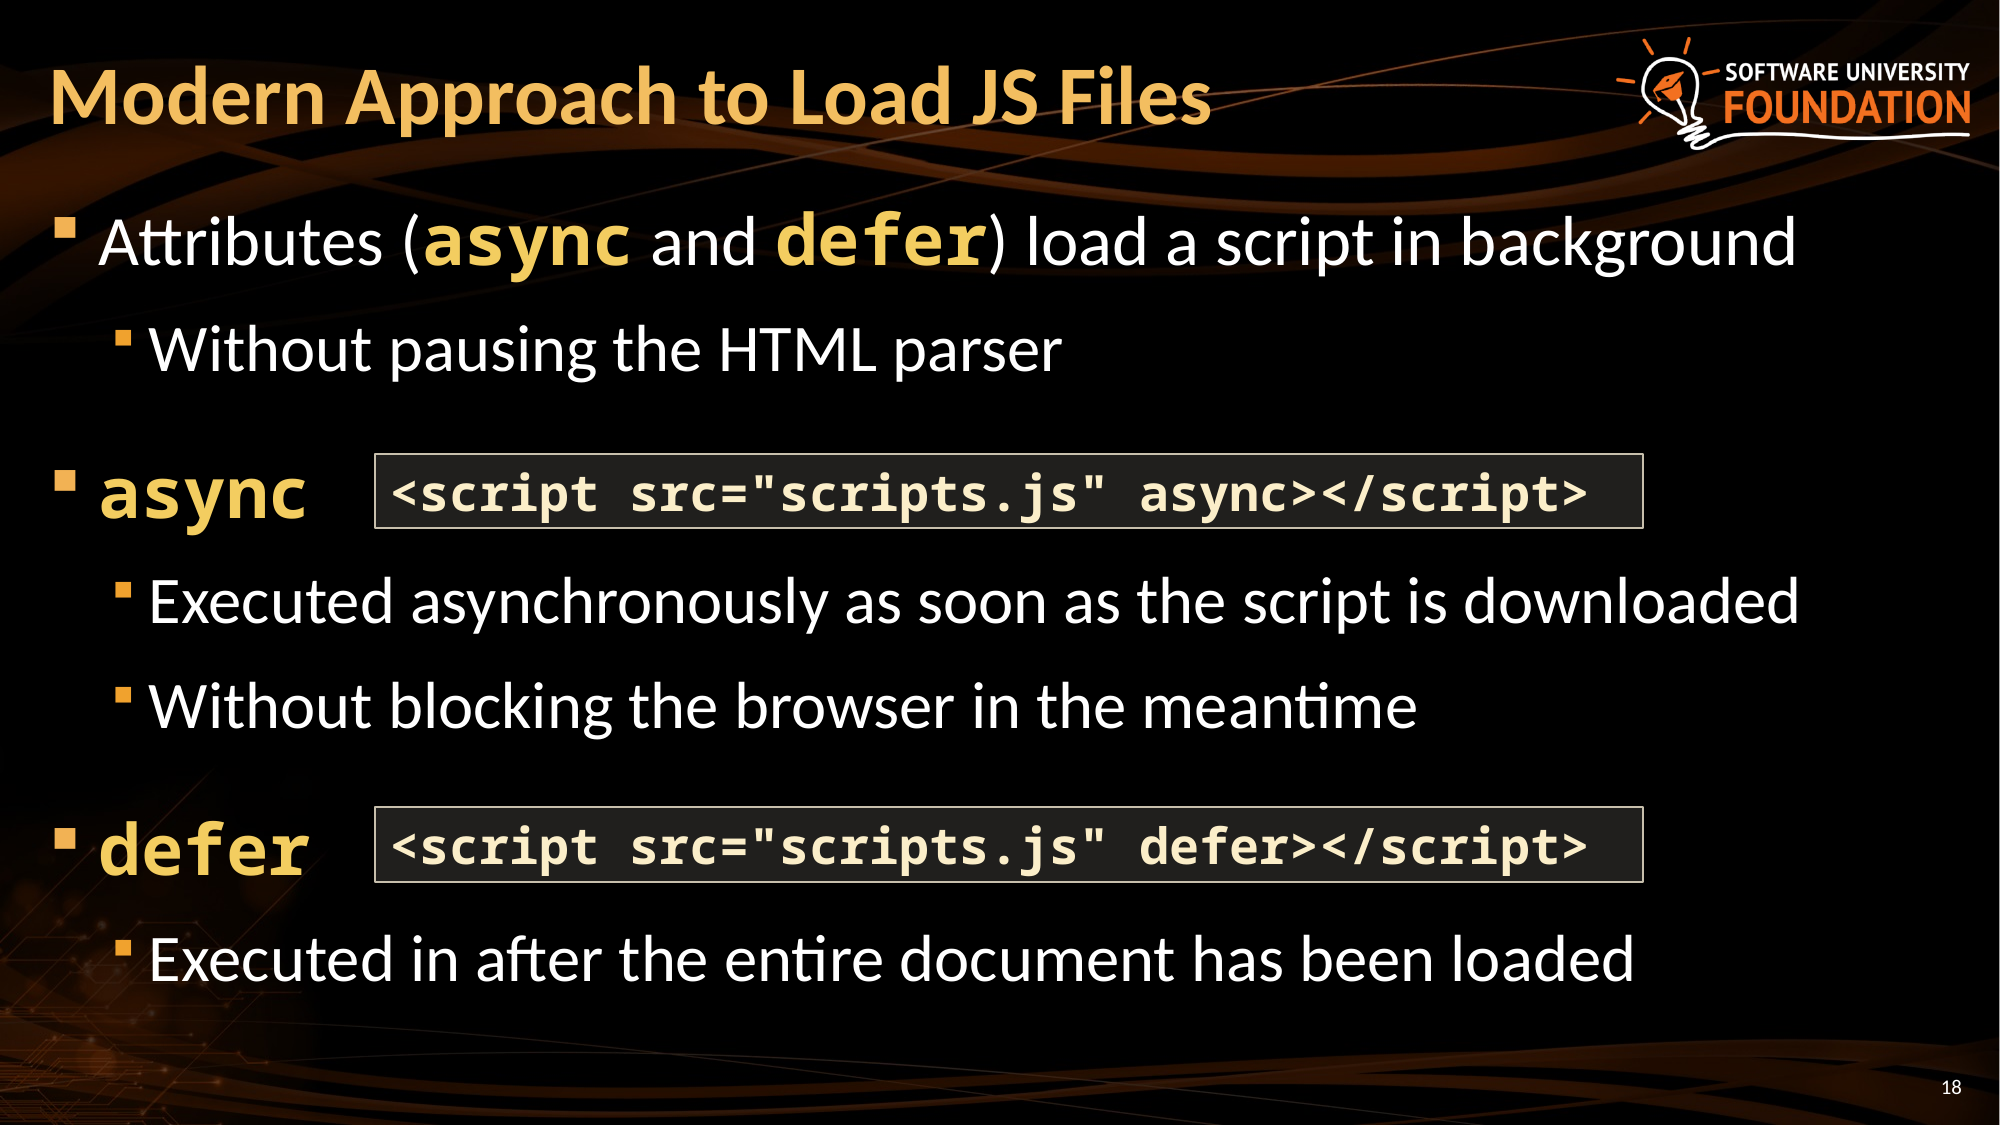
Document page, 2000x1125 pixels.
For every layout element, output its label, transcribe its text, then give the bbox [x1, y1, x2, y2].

text_box <script src="scripts.js" async></script> [374, 453, 1643, 529]
text_box <script src="scripts.js" defer></script> [374, 807, 1643, 882]
list Attributes (async and defer) load a script in background Without pausing the HTML parser async Executed asynchronously as soon as the script is downloaded Without blocking the browser in the meantime defer Executed in after the entire document has been loaded [31, 188, 1968, 1103]
picture [0, 0, 2000, 1125]
title Modern Approach to Load JS Files [30, 6, 1602, 189]
